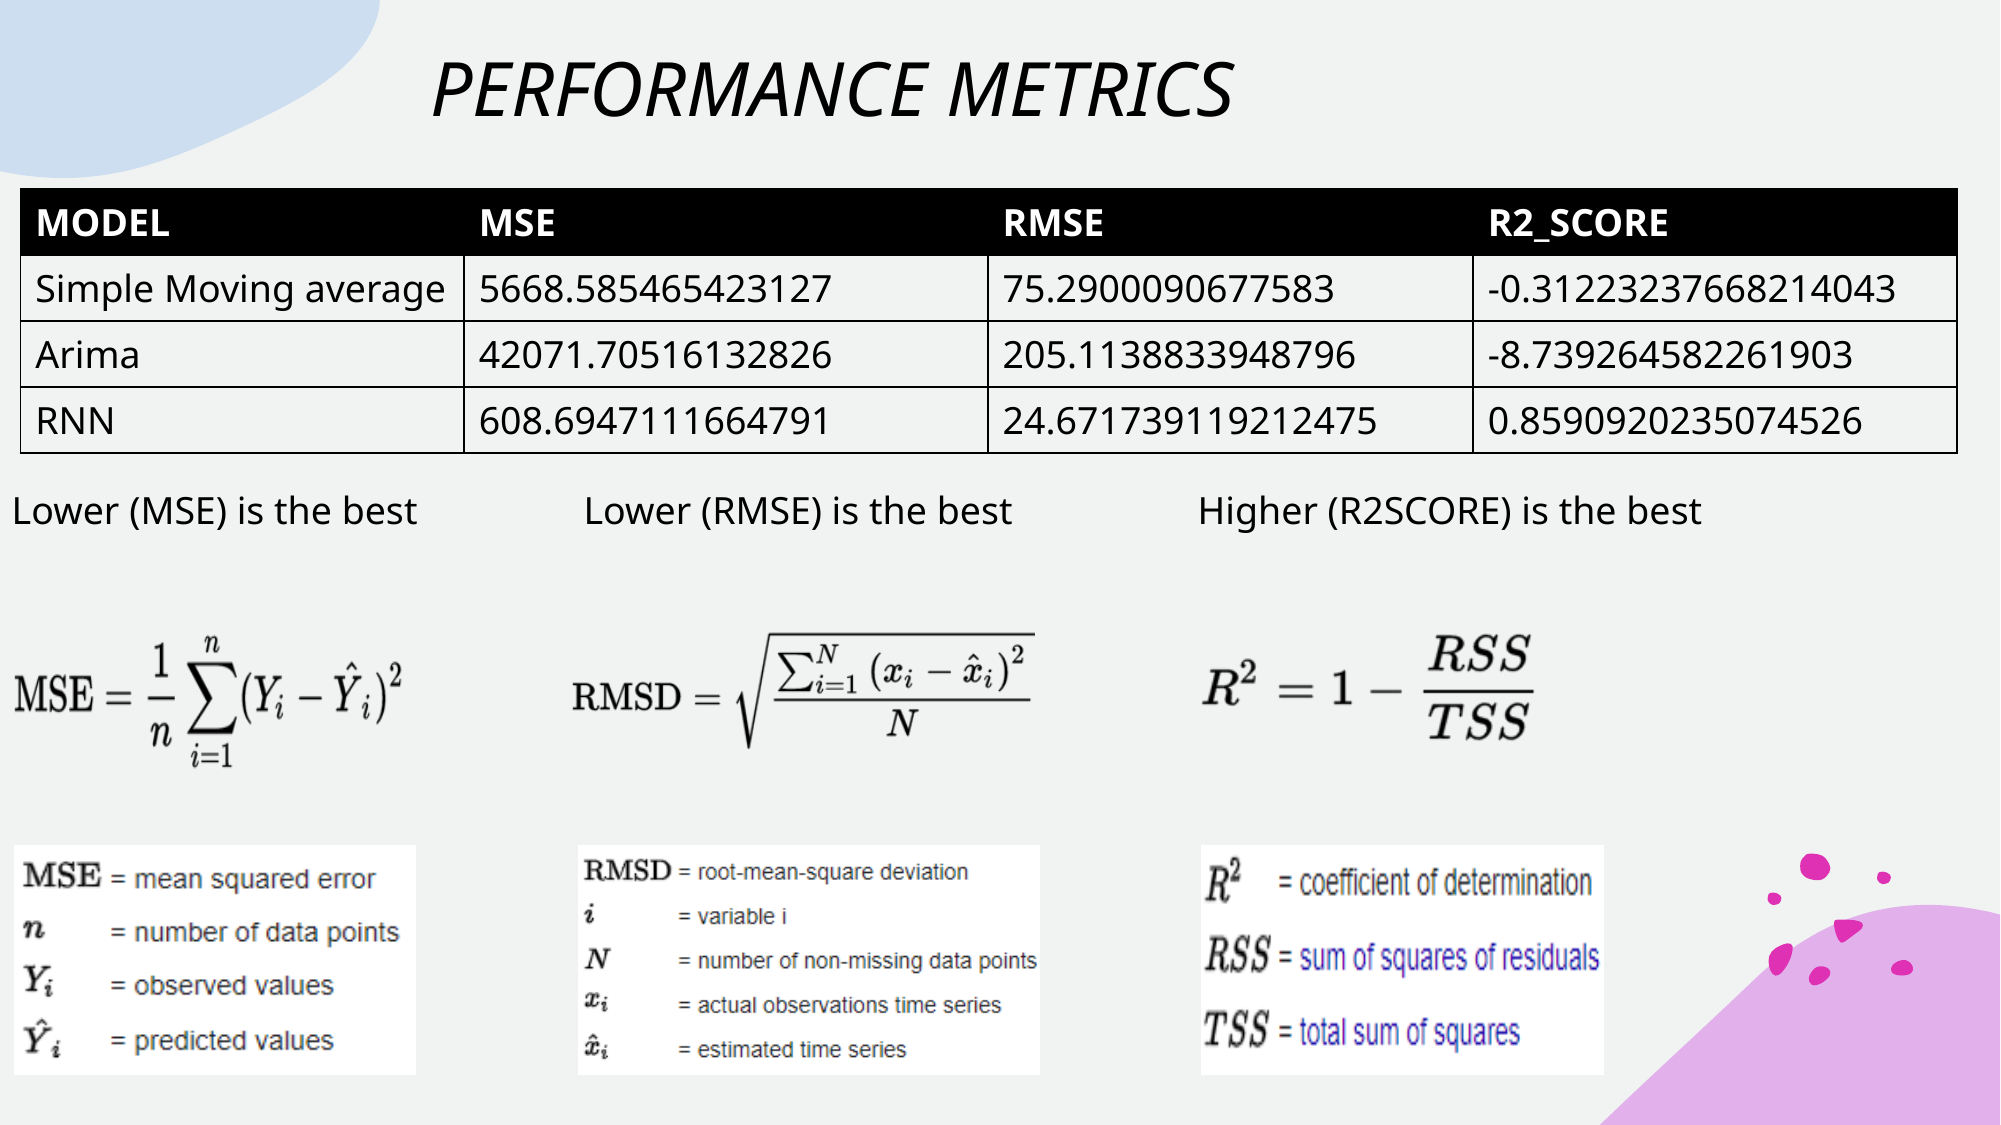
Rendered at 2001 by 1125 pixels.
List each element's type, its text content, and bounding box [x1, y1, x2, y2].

text_box Lower (MSE) is the best [0, 479, 443, 539]
table_header MODEL [21, 190, 463, 254]
picture [1201, 845, 1604, 1075]
table_cell -0.31223237668214043 [1474, 256, 1956, 320]
table_cell 0.8590920235074526 [1474, 388, 1956, 452]
table_cell Simple Moving average [21, 256, 463, 320]
table_header RMSE [989, 190, 1472, 254]
table_cell 608.6947111664791 [465, 388, 987, 452]
table_cell 205.1138833948796 [989, 322, 1472, 386]
table_cell -8.739264582261903 [1474, 322, 1956, 386]
table_cell 5668.585465423127 [465, 256, 987, 320]
table_cell 24.671739119212475 [989, 388, 1472, 452]
text_box Lower (RMSE) is the best [568, 479, 1038, 539]
text_box Higher (R2SCORE) is the best [1182, 479, 1728, 539]
picture [572, 629, 1035, 751]
picture [14, 845, 416, 1075]
table_cell 42071.70516132826 [465, 322, 987, 386]
title PERFORMANCE METRICS [430, 30, 1459, 143]
table_cell Arima [21, 322, 463, 386]
table_cell 75.2900090677583 [989, 256, 1472, 320]
picture [1201, 632, 1540, 742]
picture [14, 629, 406, 775]
picture [578, 845, 1040, 1075]
table_cell RNN [21, 388, 463, 452]
table_header R2_SCORE [1474, 190, 1956, 254]
table_header MSE [465, 190, 987, 254]
